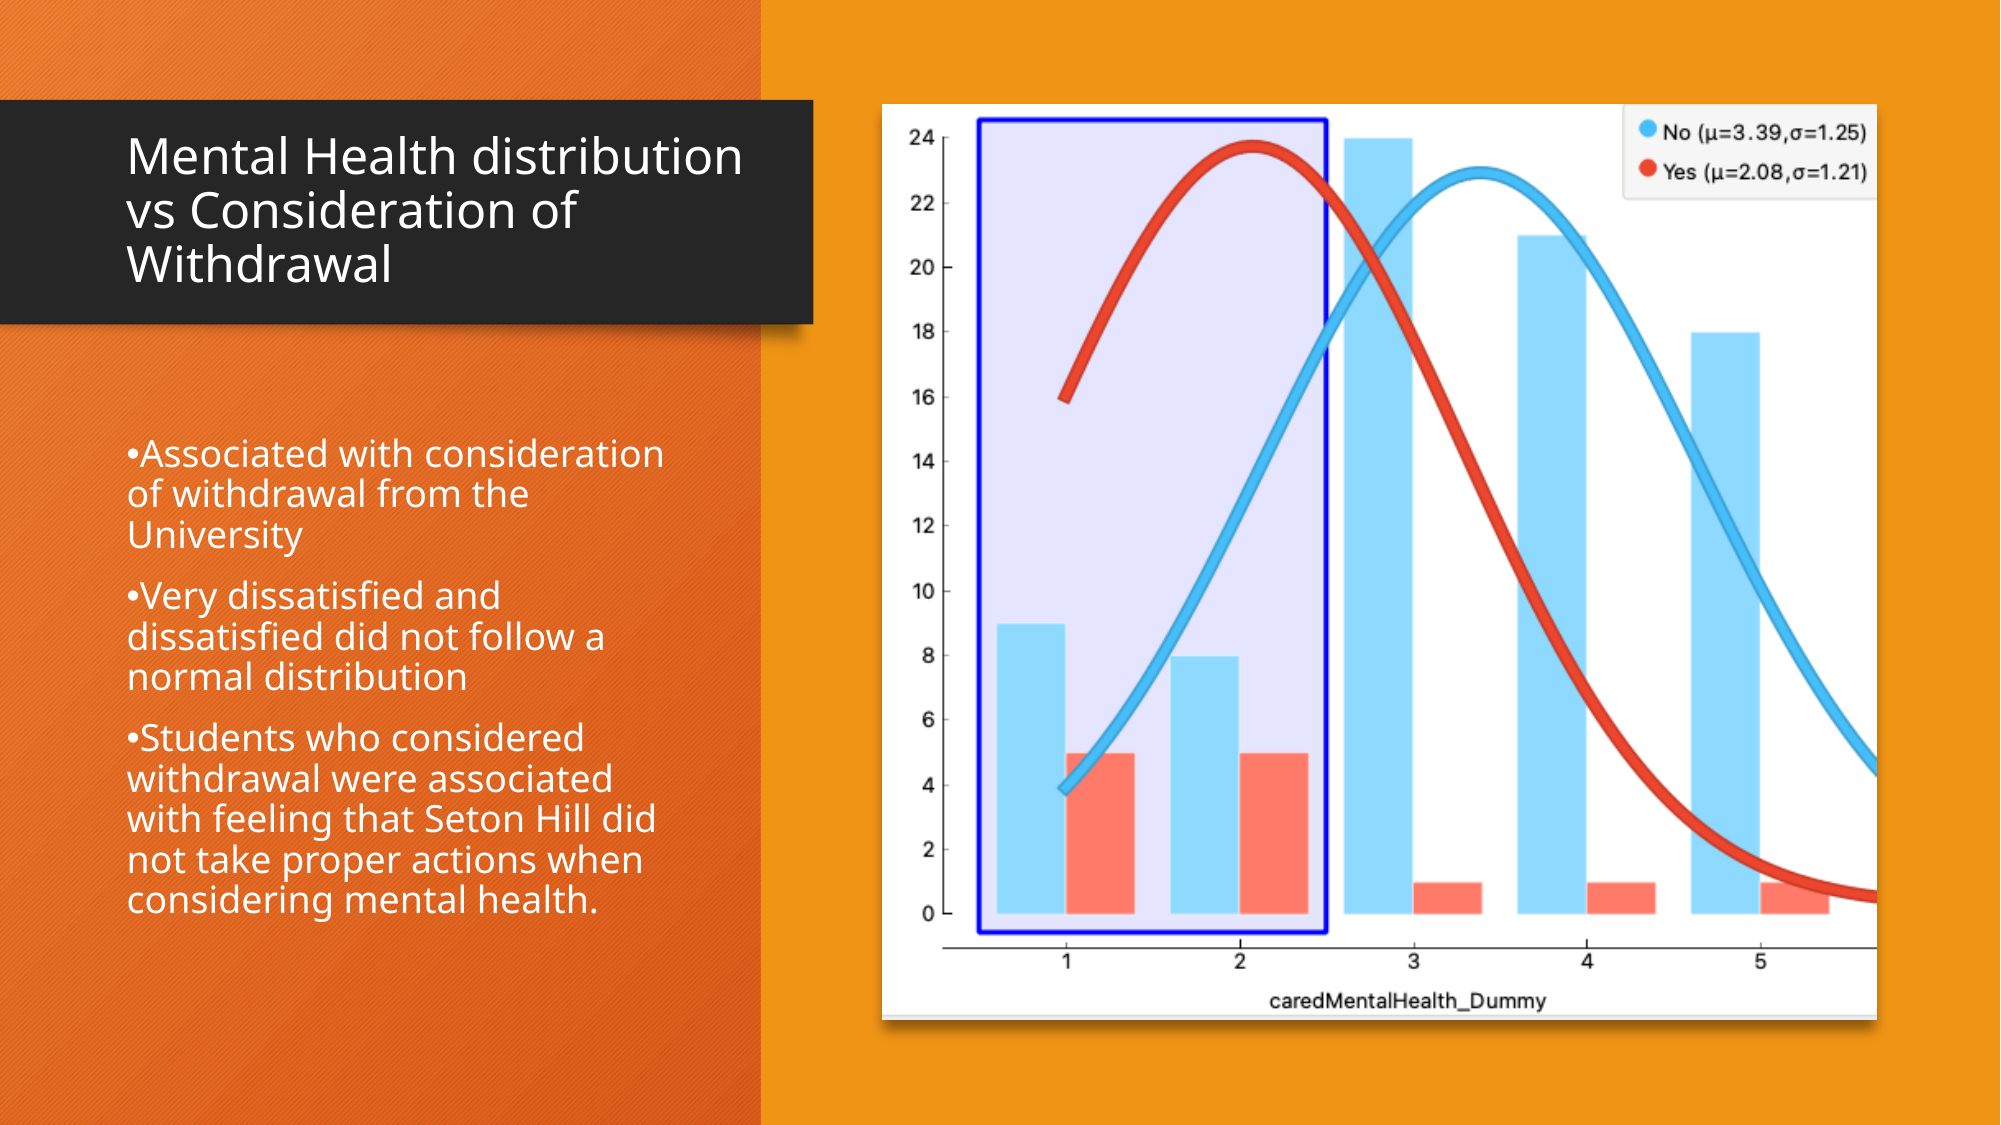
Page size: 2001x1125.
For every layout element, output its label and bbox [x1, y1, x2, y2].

list [882, 104, 1878, 1021]
picture [0, 0, 2000, 1125]
